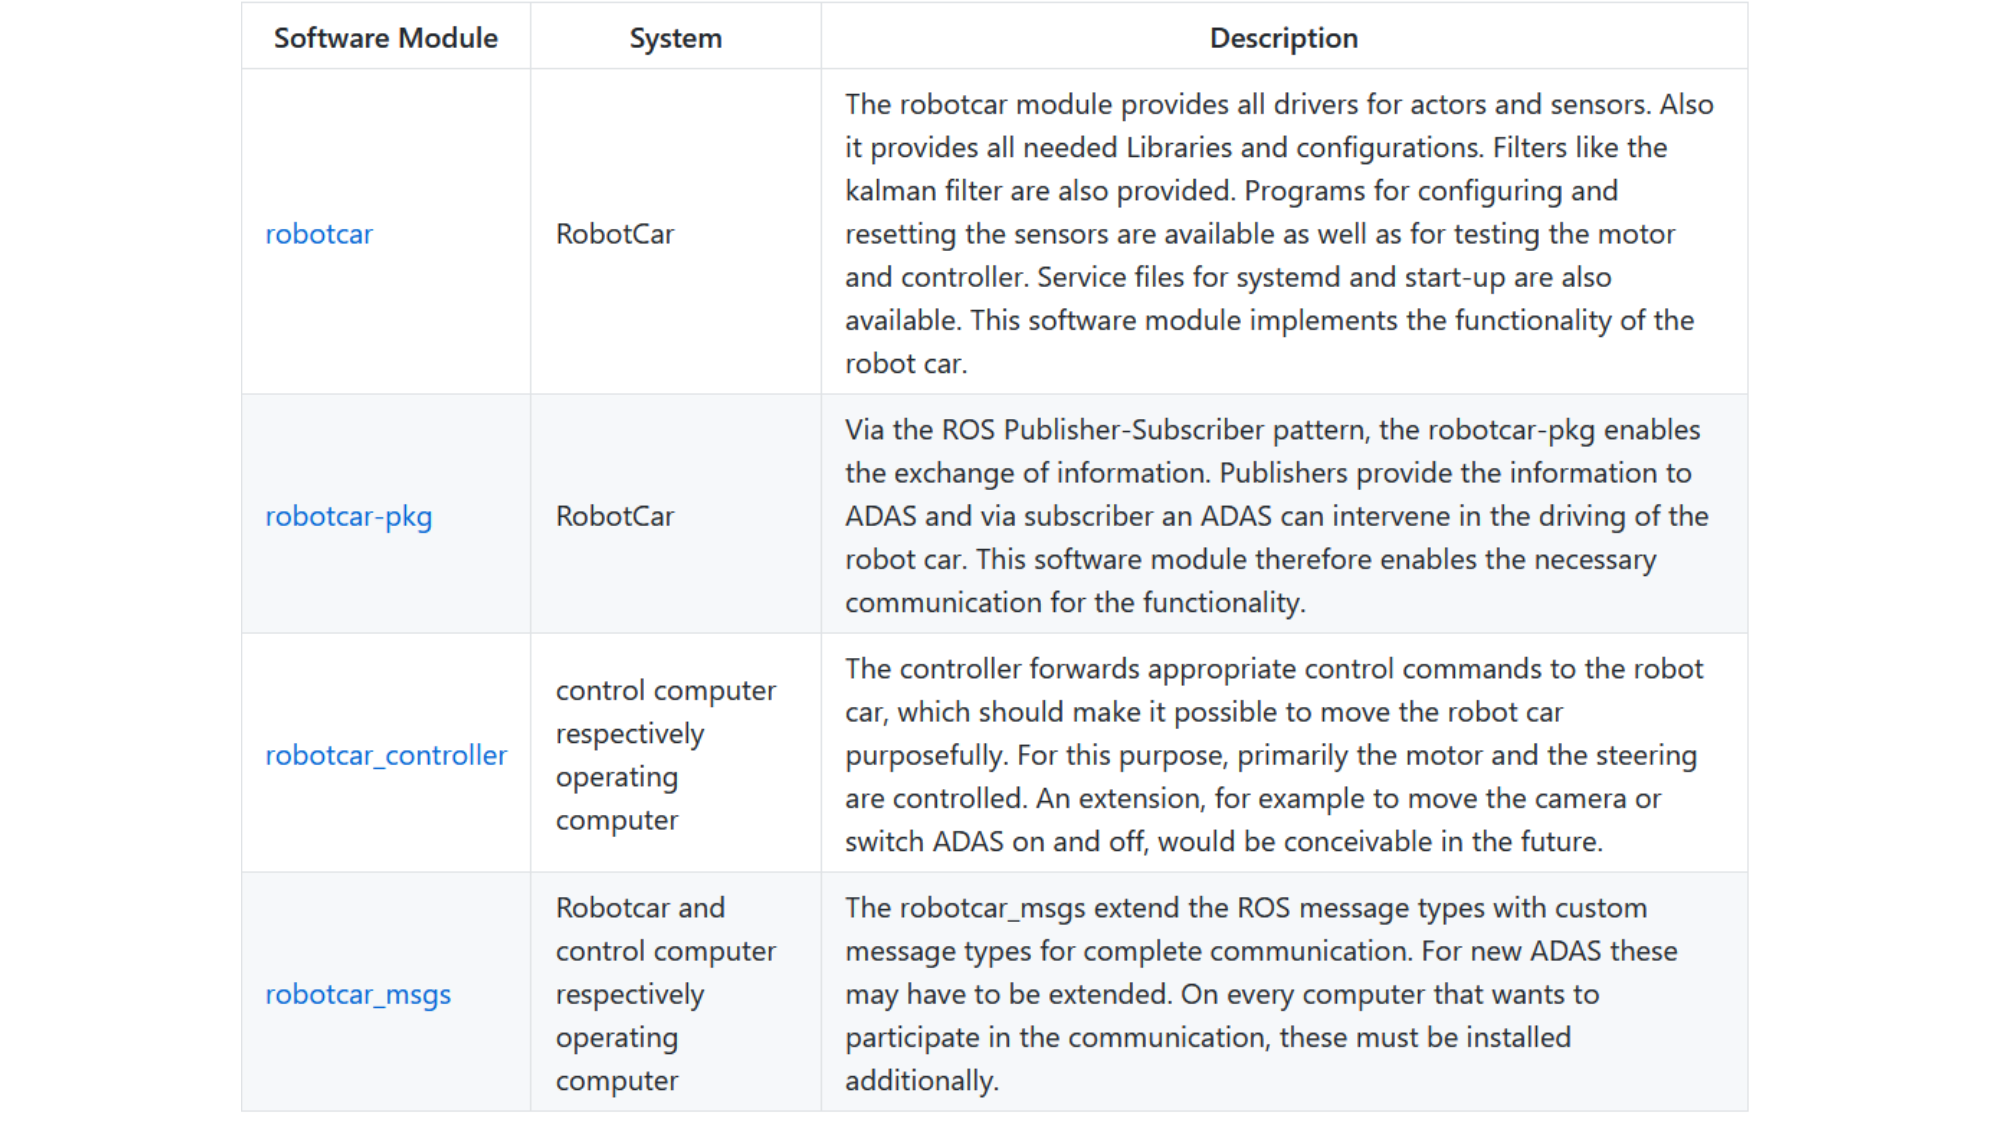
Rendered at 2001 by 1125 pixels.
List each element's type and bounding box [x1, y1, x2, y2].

picture [241, 0, 1759, 1125]
